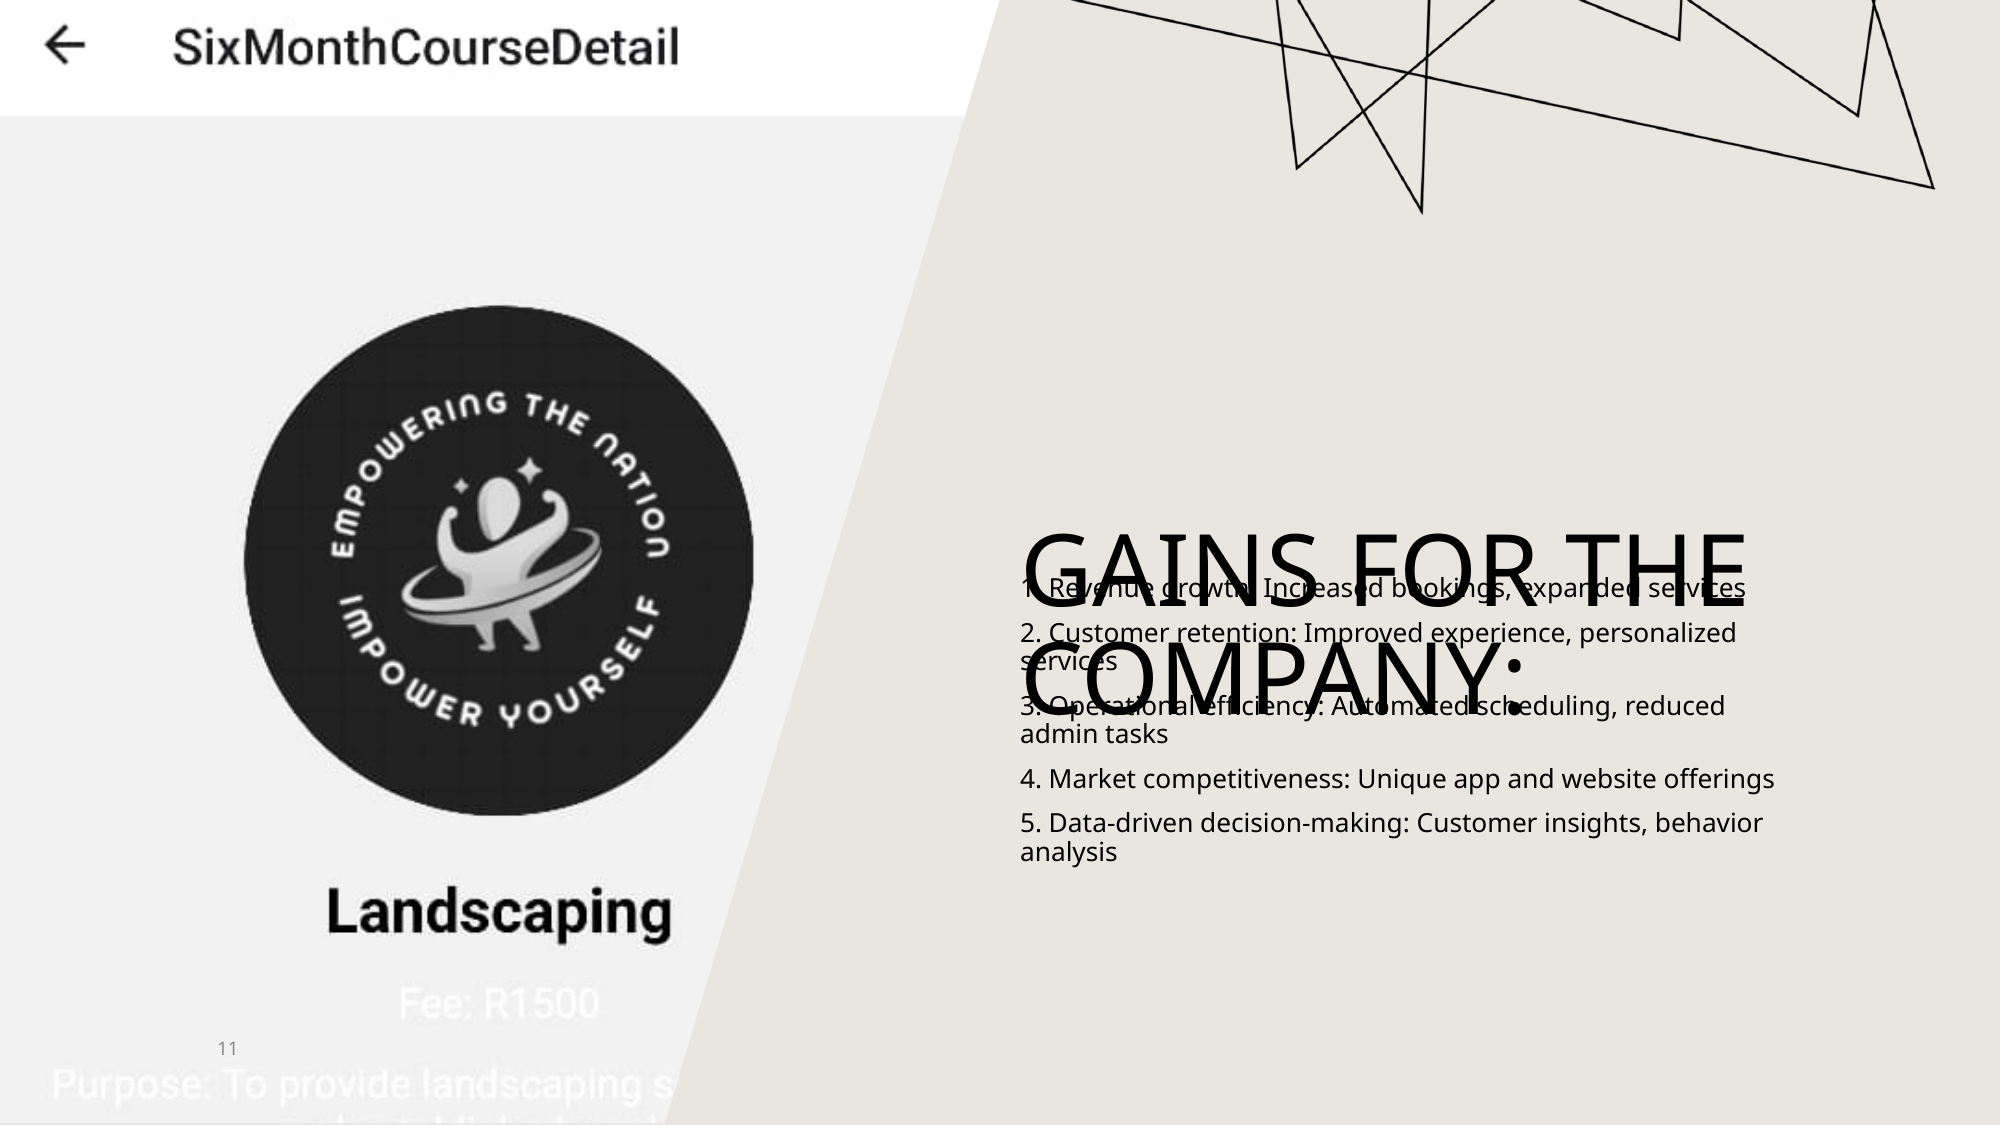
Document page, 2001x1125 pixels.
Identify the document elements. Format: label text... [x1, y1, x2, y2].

picture [1039, 0, 2001, 216]
picture [0, 0, 1000, 1124]
list 1. Revenue growth: Increased bookings, expanded services 2. Customer retention: Improved experience, personalized services 3. Operational efficiency: Automated scheduling, reduced admin tasks 4. Market competitiveness: Unique app and website offerings 5. Data-driven decision-making: Customer insights, behavior analysis [1004, 511, 1794, 904]
